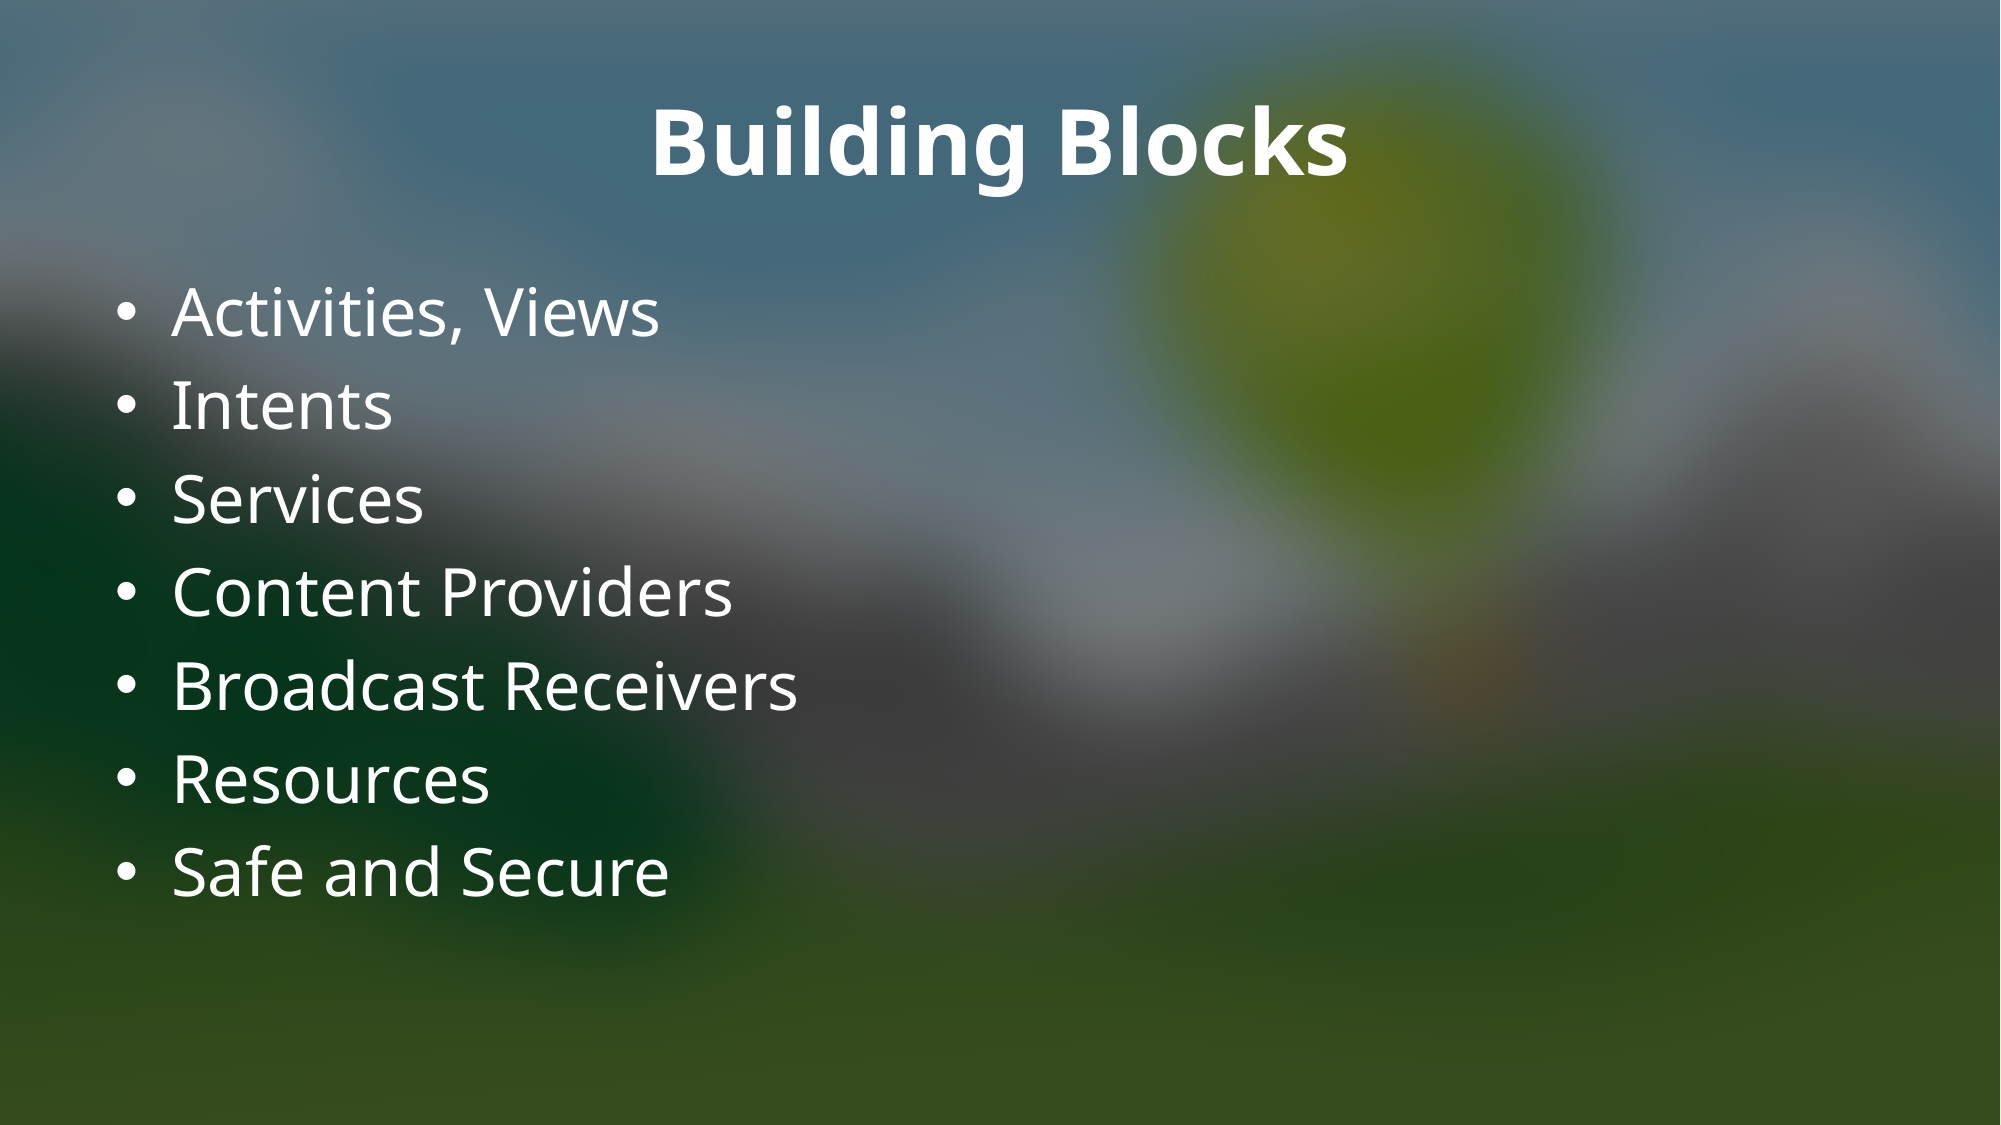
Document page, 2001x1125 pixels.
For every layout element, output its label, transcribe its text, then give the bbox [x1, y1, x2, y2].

list Activities, Views Intents Services Content Providers Broadcast Receivers Resources Safe and Secure [99, 262, 1900, 1005]
picture [0, 0, 2001, 1125]
title Building Blocks [99, 45, 1900, 233]
